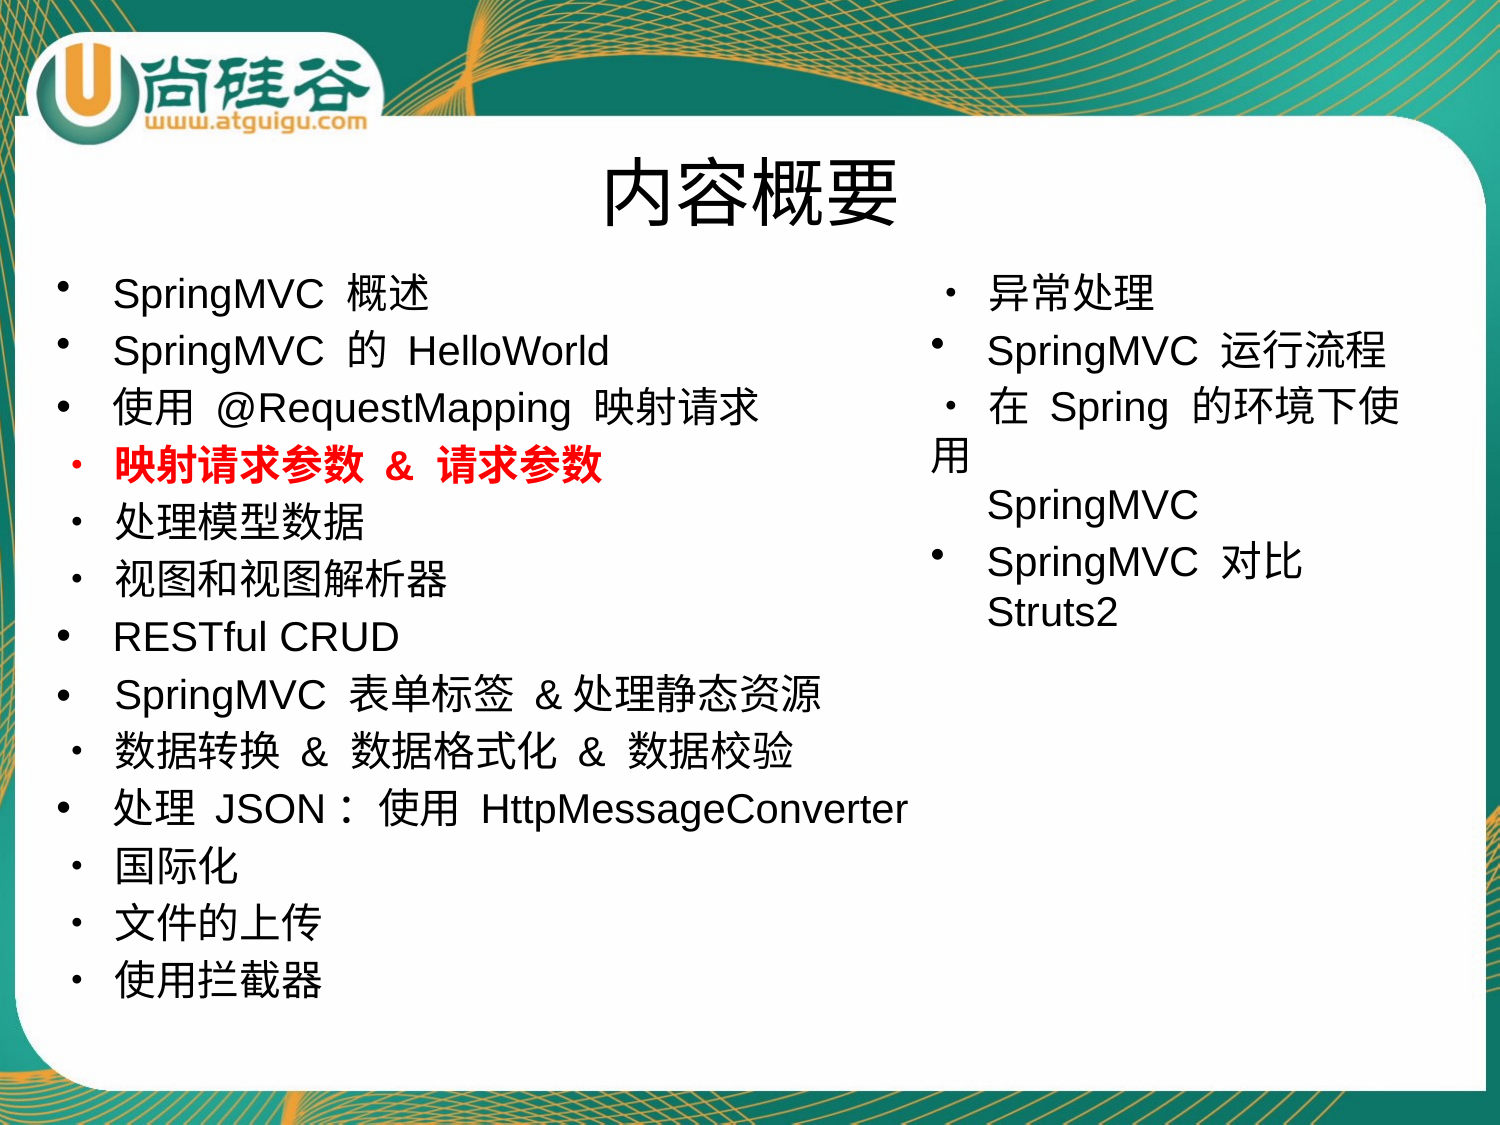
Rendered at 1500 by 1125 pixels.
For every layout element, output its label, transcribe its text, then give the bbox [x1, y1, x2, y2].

picture [0, 0, 1500, 1125]
title 内容概要 [225, 134, 1275, 266]
text_box • 异常处理 SpringMVC 运行流程 • 在 Spring 的环境下使用 SpringMVC SpringMVC 对比 Struts2 [928, 266, 1440, 635]
list SpringMVC 概述 SpringMVC 的 HelloWorld 使用 @RequestMapping 映射请求 • 映射请求参数 & 请求参数 • 处理模型数据 • 视图和视图解析器 RESTful CRUD • SpringMVC 表单标签 &处理静态资源 • 数据转换 & 数据格式化 & 数据校验 处理 JSON：使用 HttpMessageConverter • 国际化 • 文件的上传 • 使用拦截器 [54, 266, 1446, 1005]
